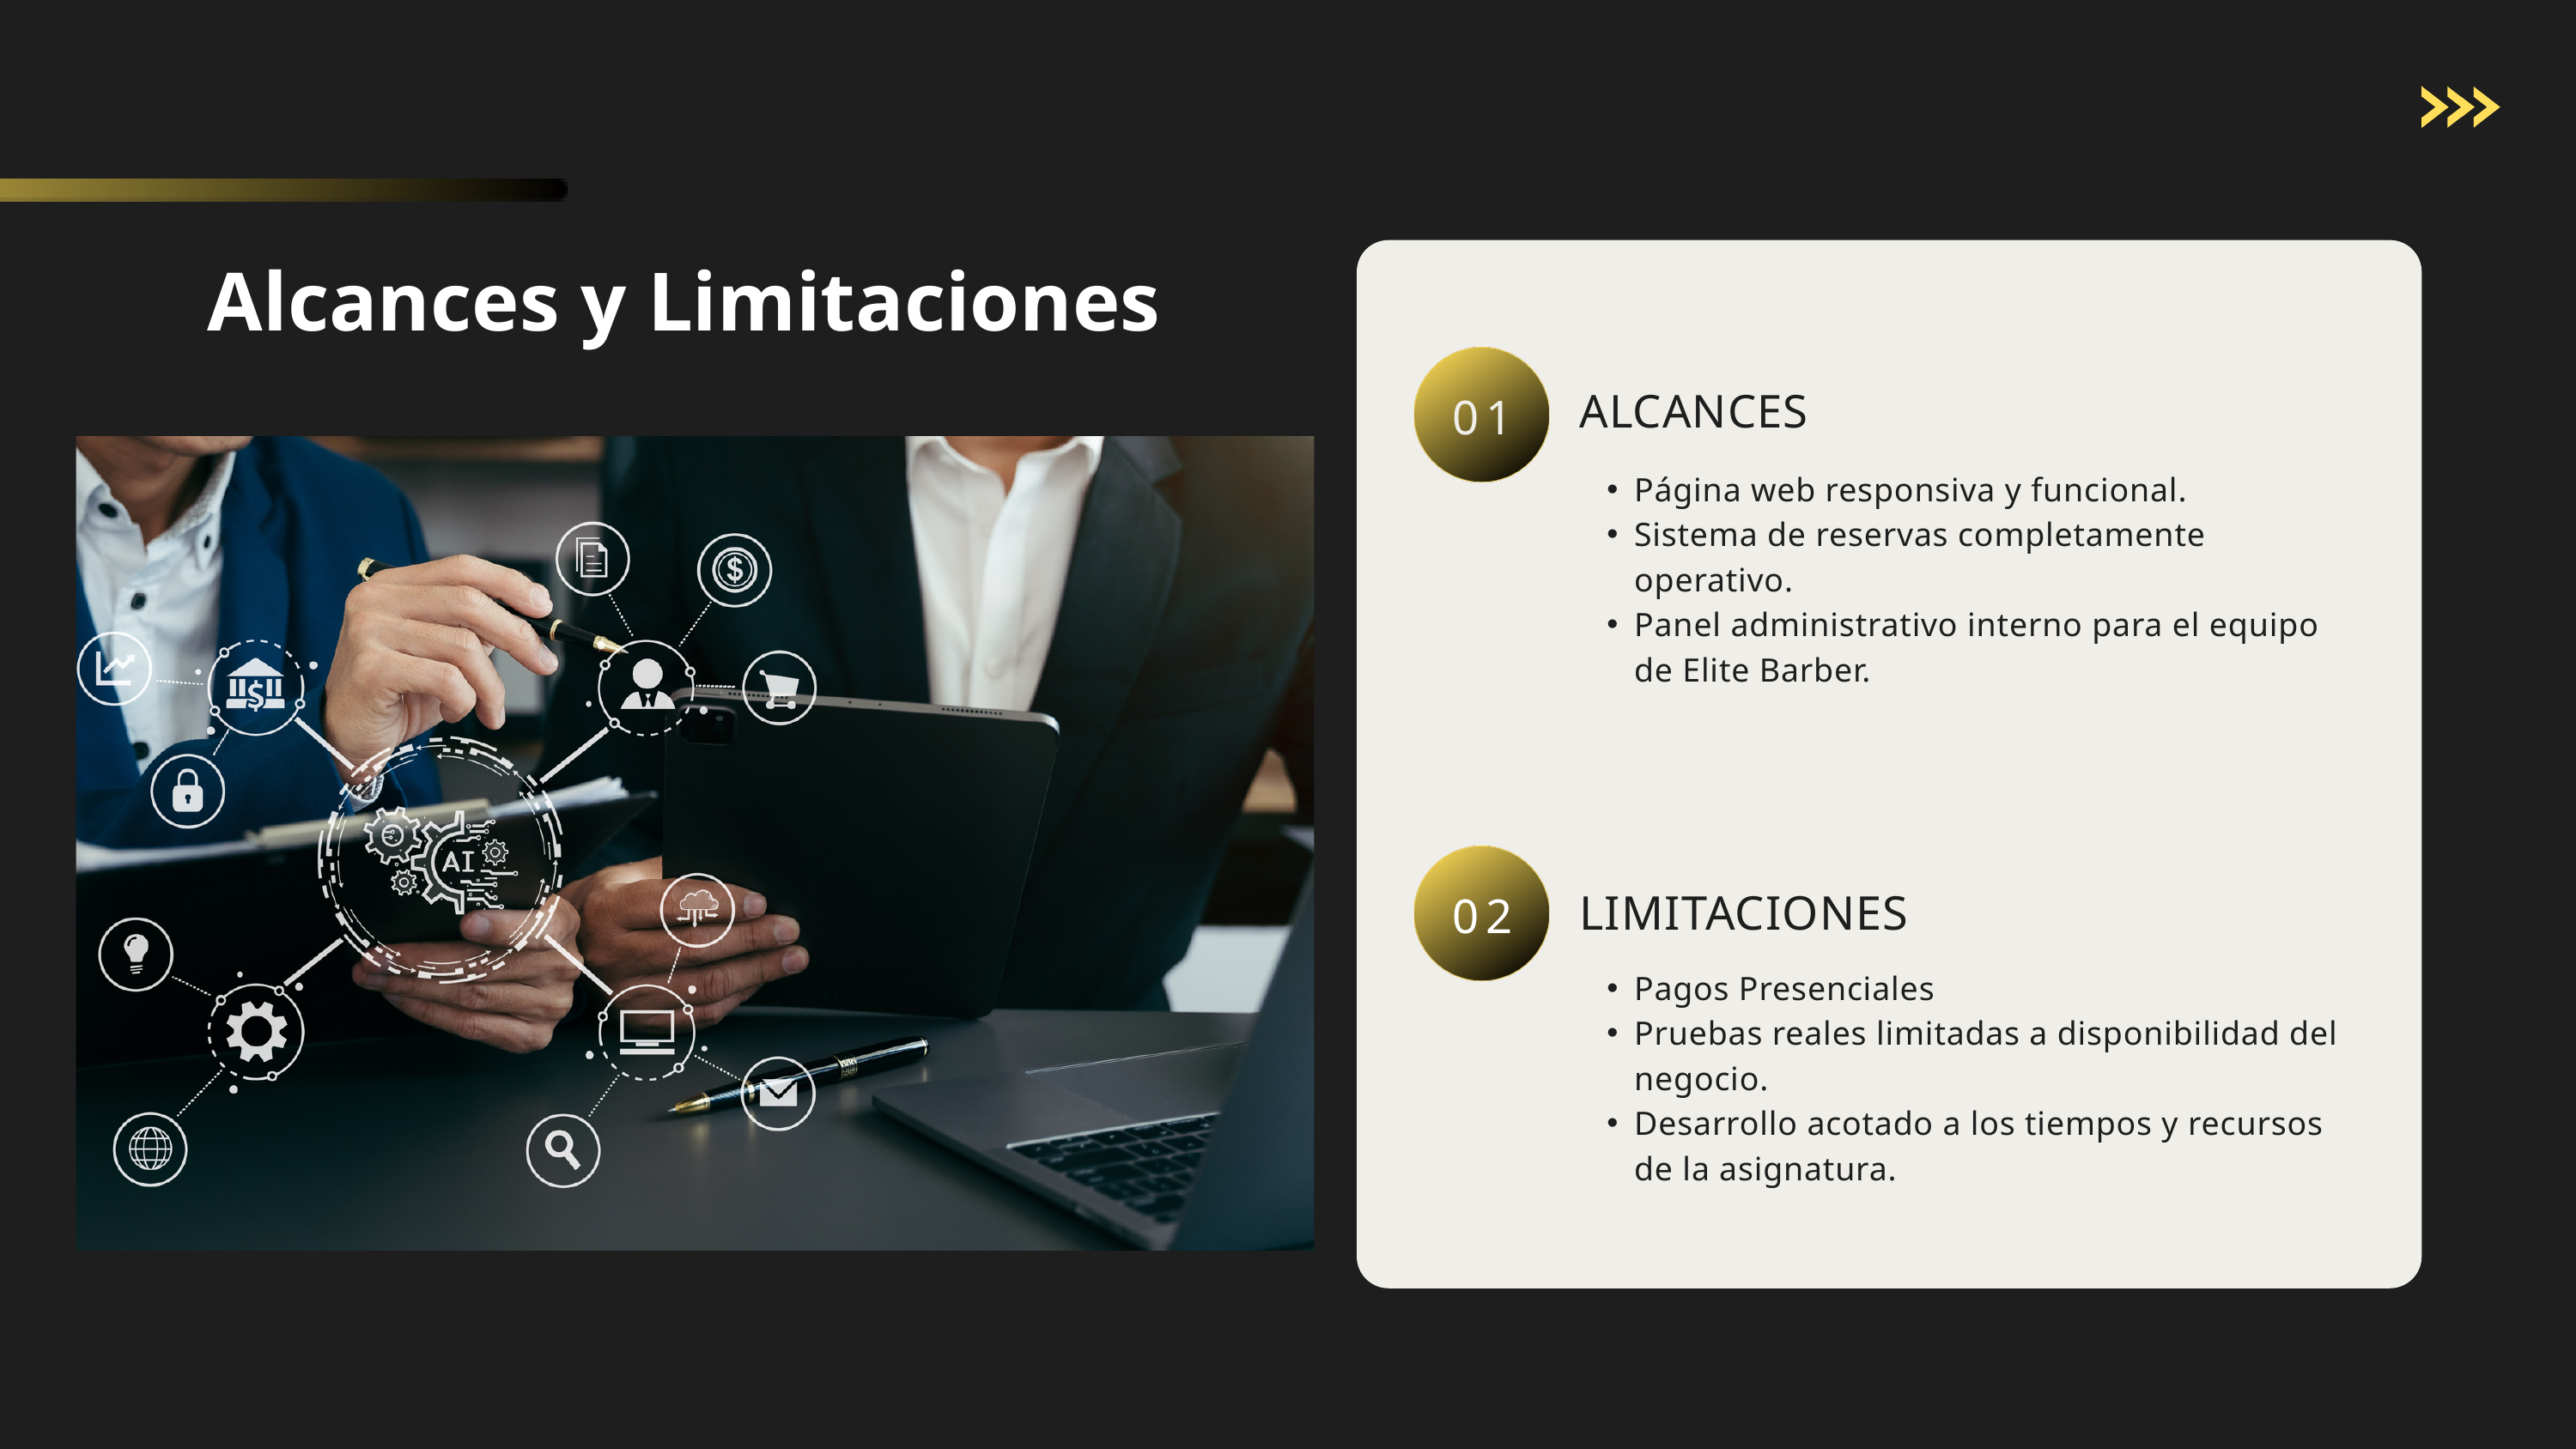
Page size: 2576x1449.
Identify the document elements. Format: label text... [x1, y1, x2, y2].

text_box [2421, 86, 2500, 129]
text_box [76, 436, 1315, 1251]
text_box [1356, 239, 2422, 1288]
text_box Alcances y Limitaciones [207, 249, 1315, 348]
text_box [0, 179, 568, 202]
